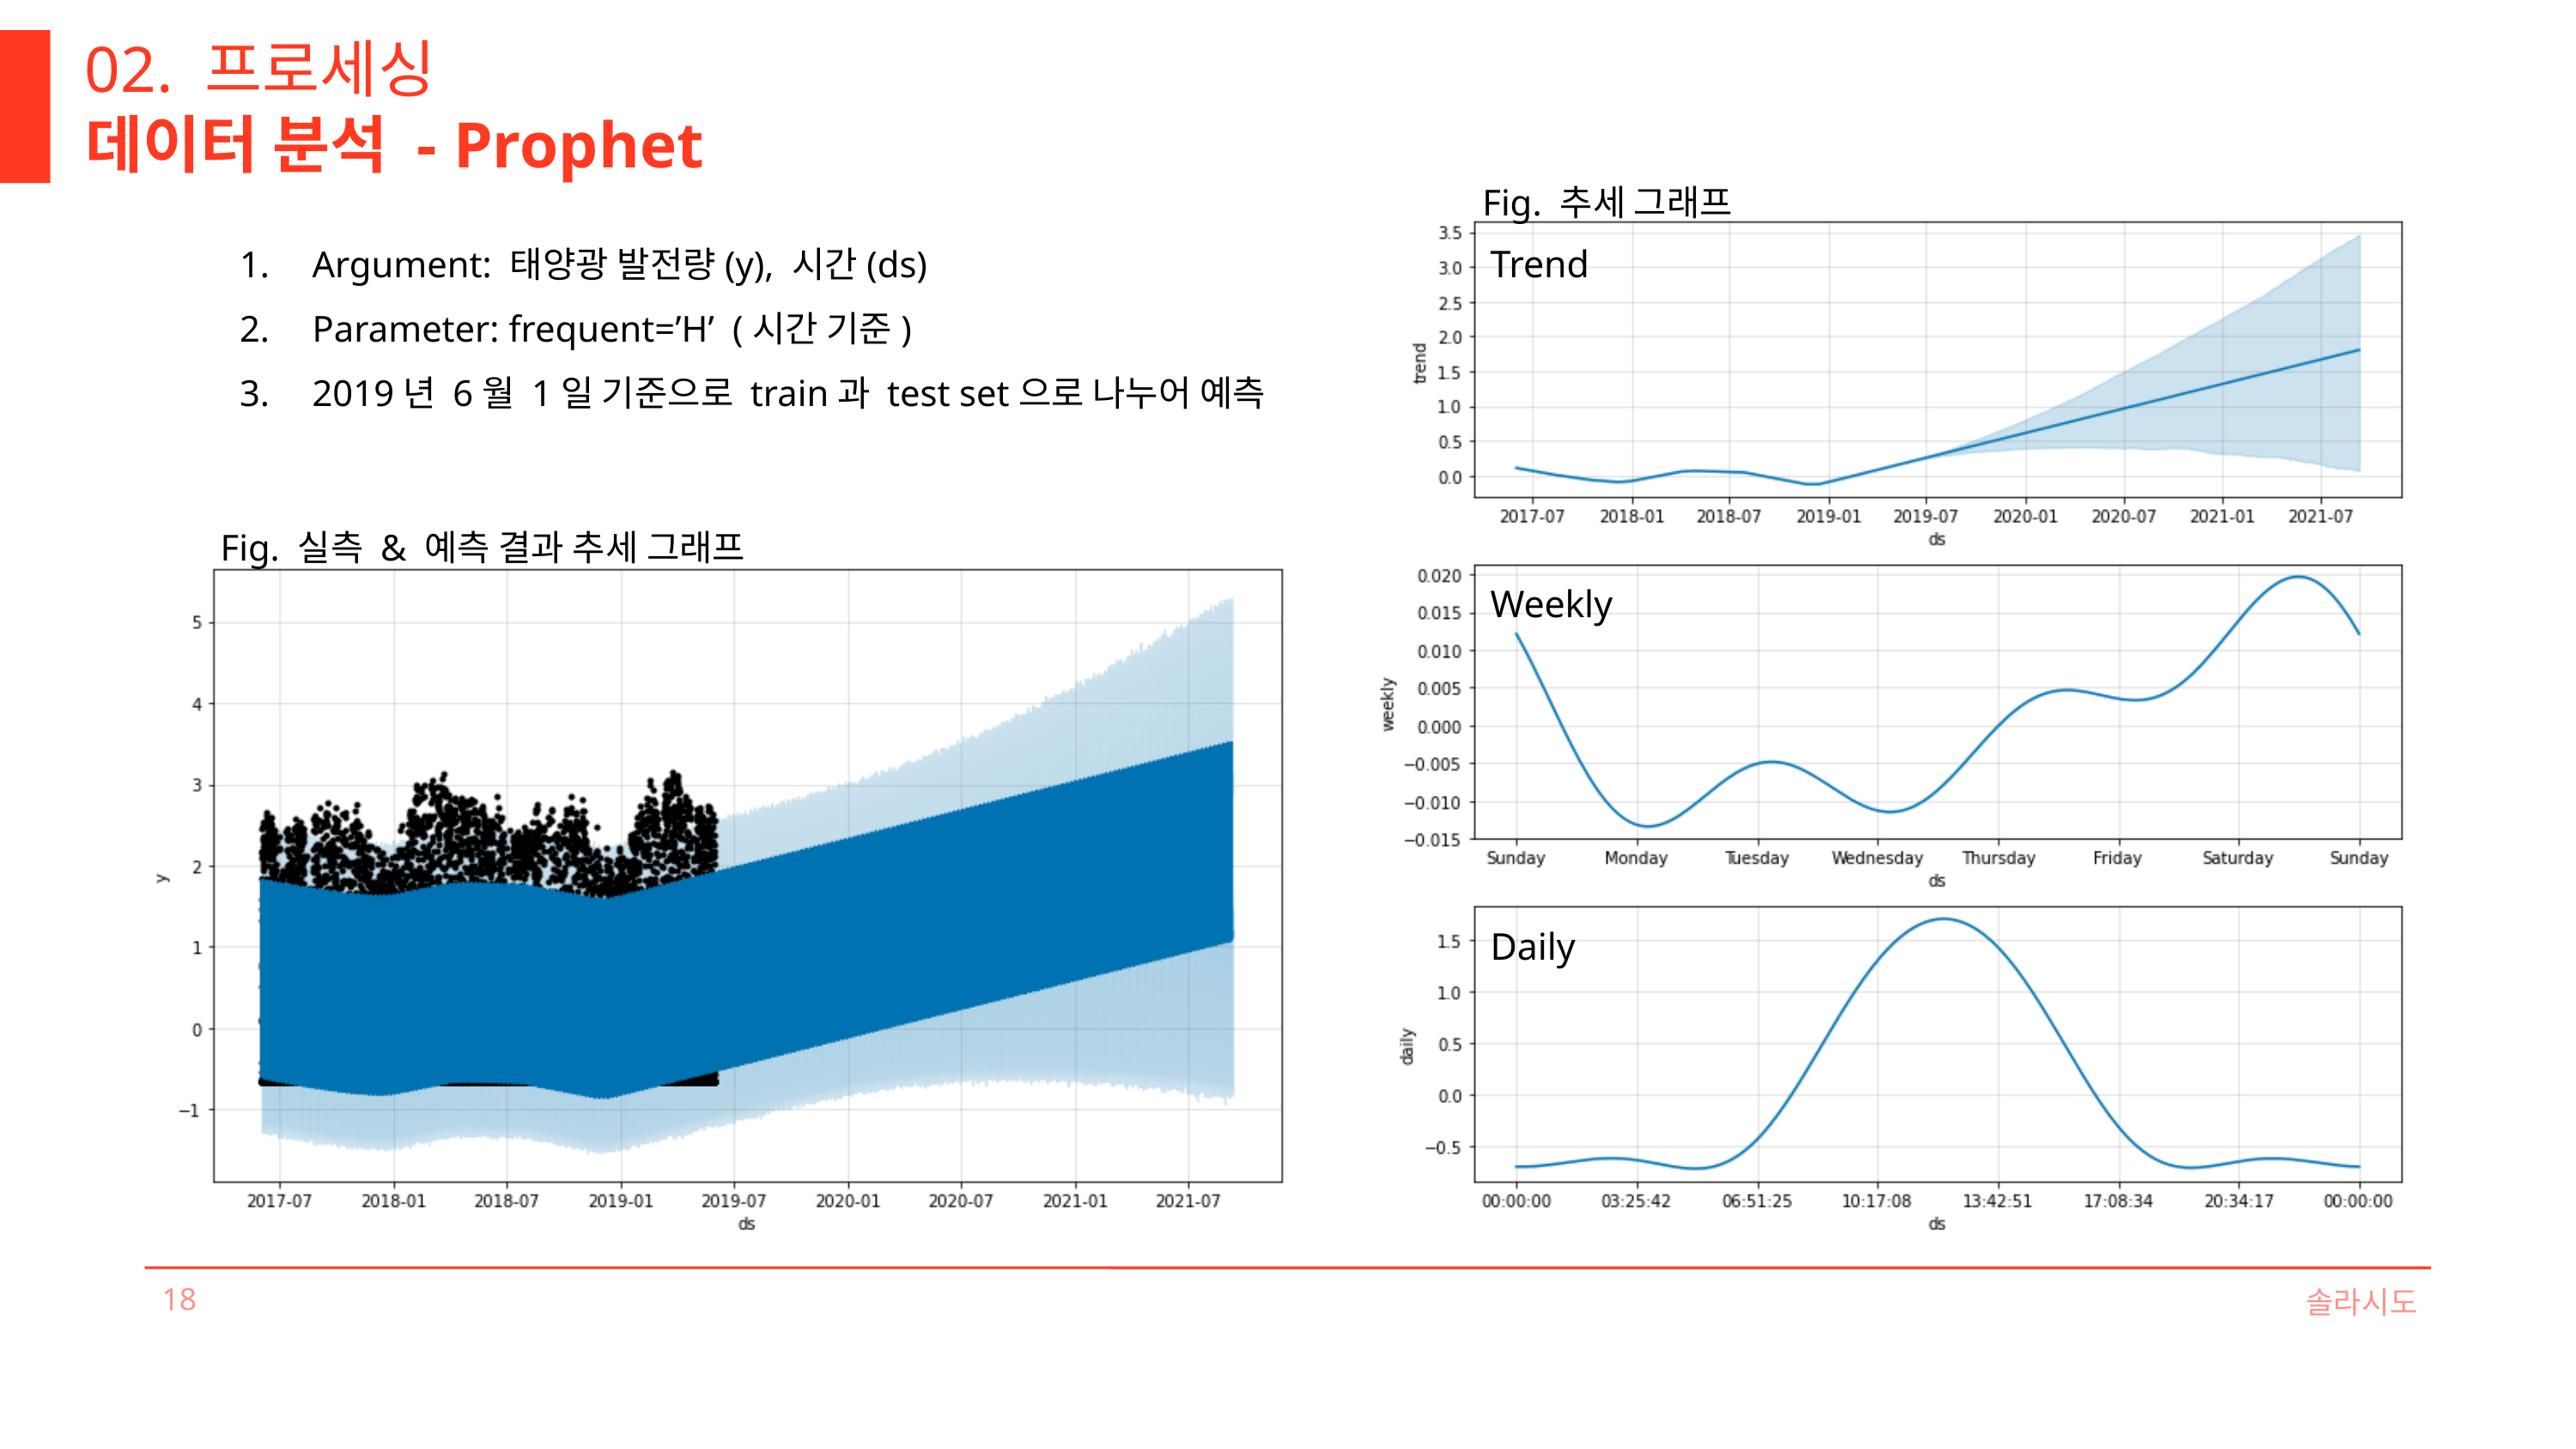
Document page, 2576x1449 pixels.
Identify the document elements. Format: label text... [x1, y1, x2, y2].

footer 솔라시도 [2023, 1279, 2432, 1331]
text_box [0, 30, 51, 184]
text_box Argument: 태양광 발전량(y), 시간(ds) Parameter: frequent=’H’ (시간 기준) 2019년 6월 1일 기준으로 train과 test set으로 나누어 예측 [211, 221, 1303, 415]
picture [1370, 212, 2413, 1244]
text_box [84, 32, 1682, 184]
text_box Fig. 추세 그래프 [1482, 161, 2576, 223]
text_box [144, 509, 1296, 1244]
slide_number 18 [149, 1275, 450, 1326]
